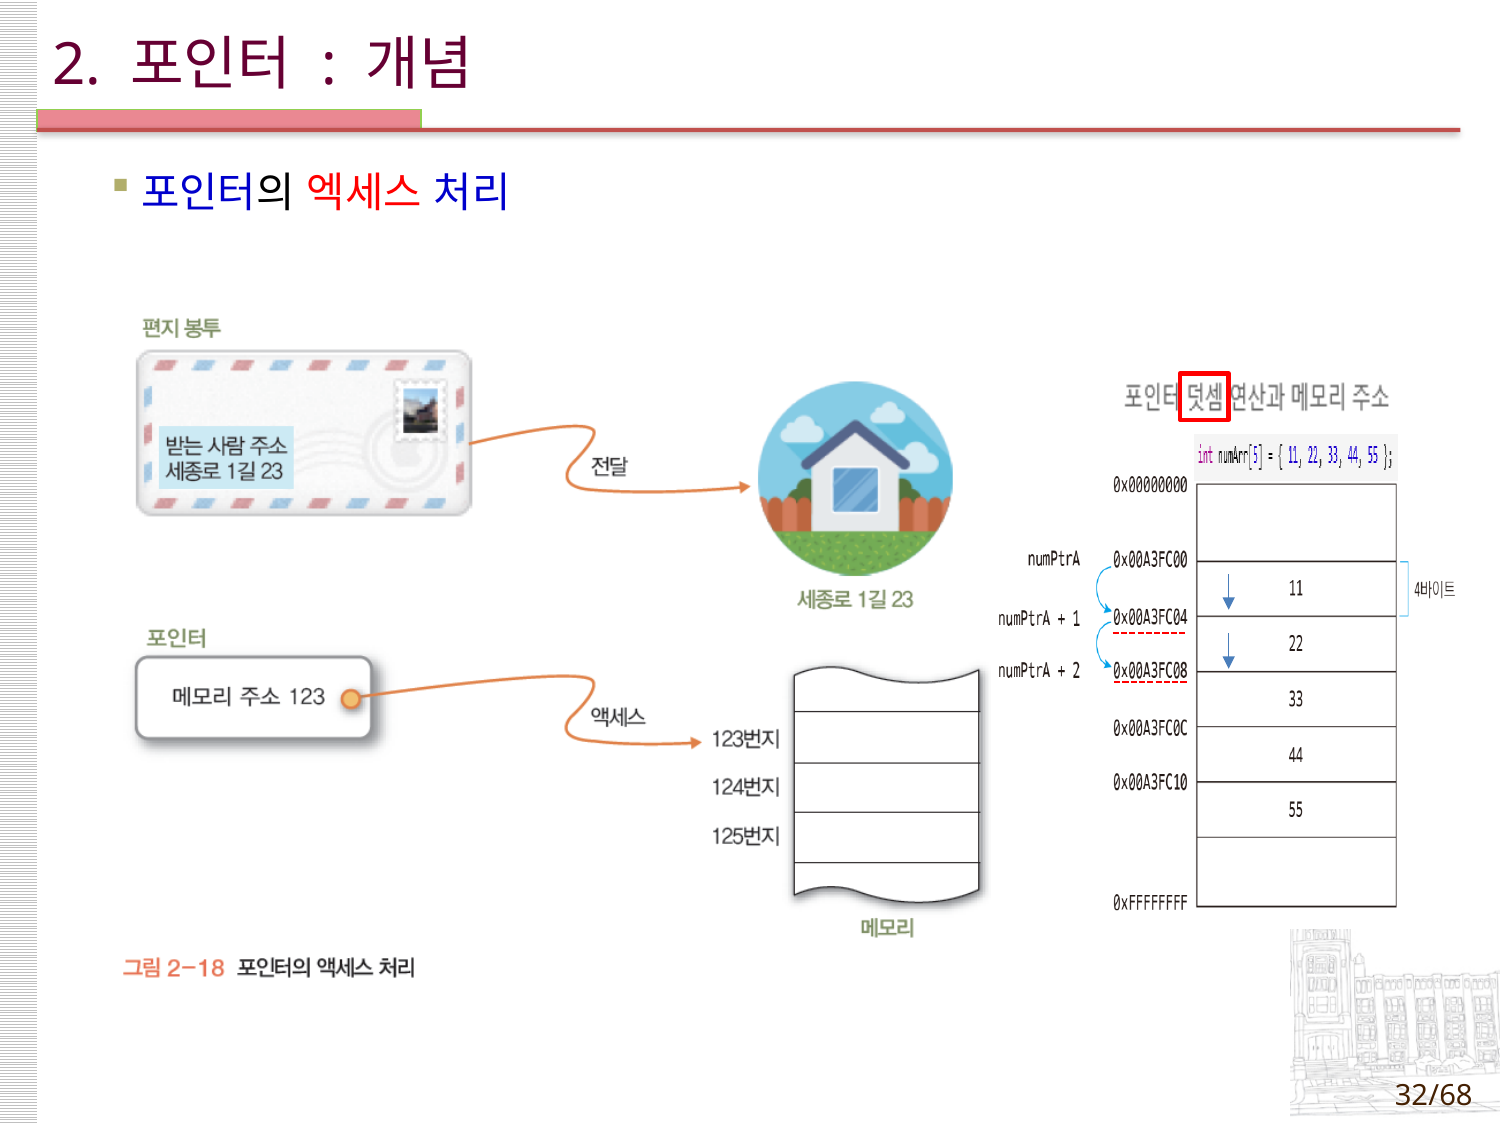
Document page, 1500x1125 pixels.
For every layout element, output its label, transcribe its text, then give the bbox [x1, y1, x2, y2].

picture [1461, 1086, 1467, 1093]
picture [1443, 1094, 1452, 1103]
picture [1290, 874, 1500, 1125]
picture [120, 314, 993, 988]
title 2. 포인터 : 개념 [37, 13, 1278, 109]
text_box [991, 373, 1463, 929]
picture [1459, 1095, 1468, 1103]
list 포인터의 엑세스 처리 [37, 152, 1463, 1091]
